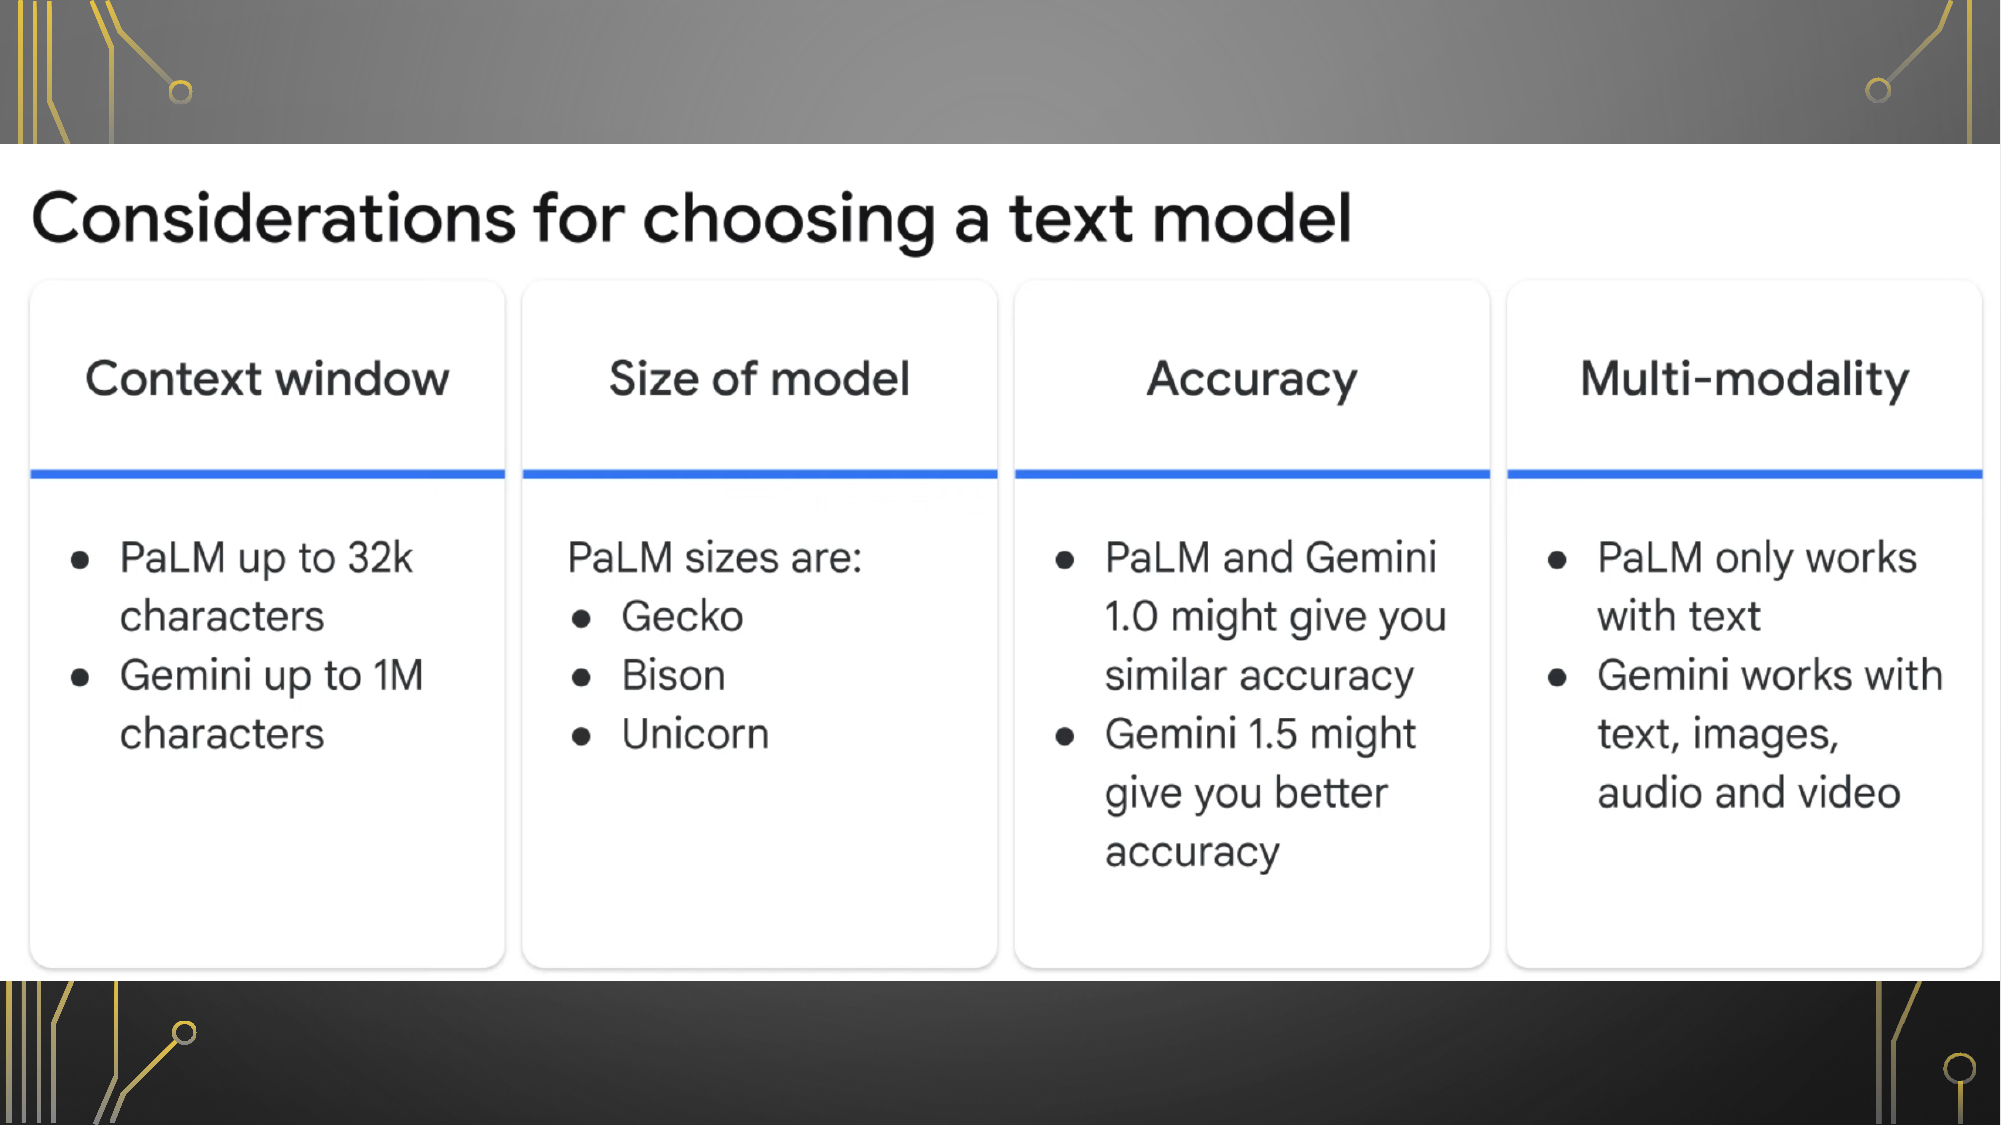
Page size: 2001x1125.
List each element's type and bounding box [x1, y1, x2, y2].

picture [0, 144, 2000, 981]
